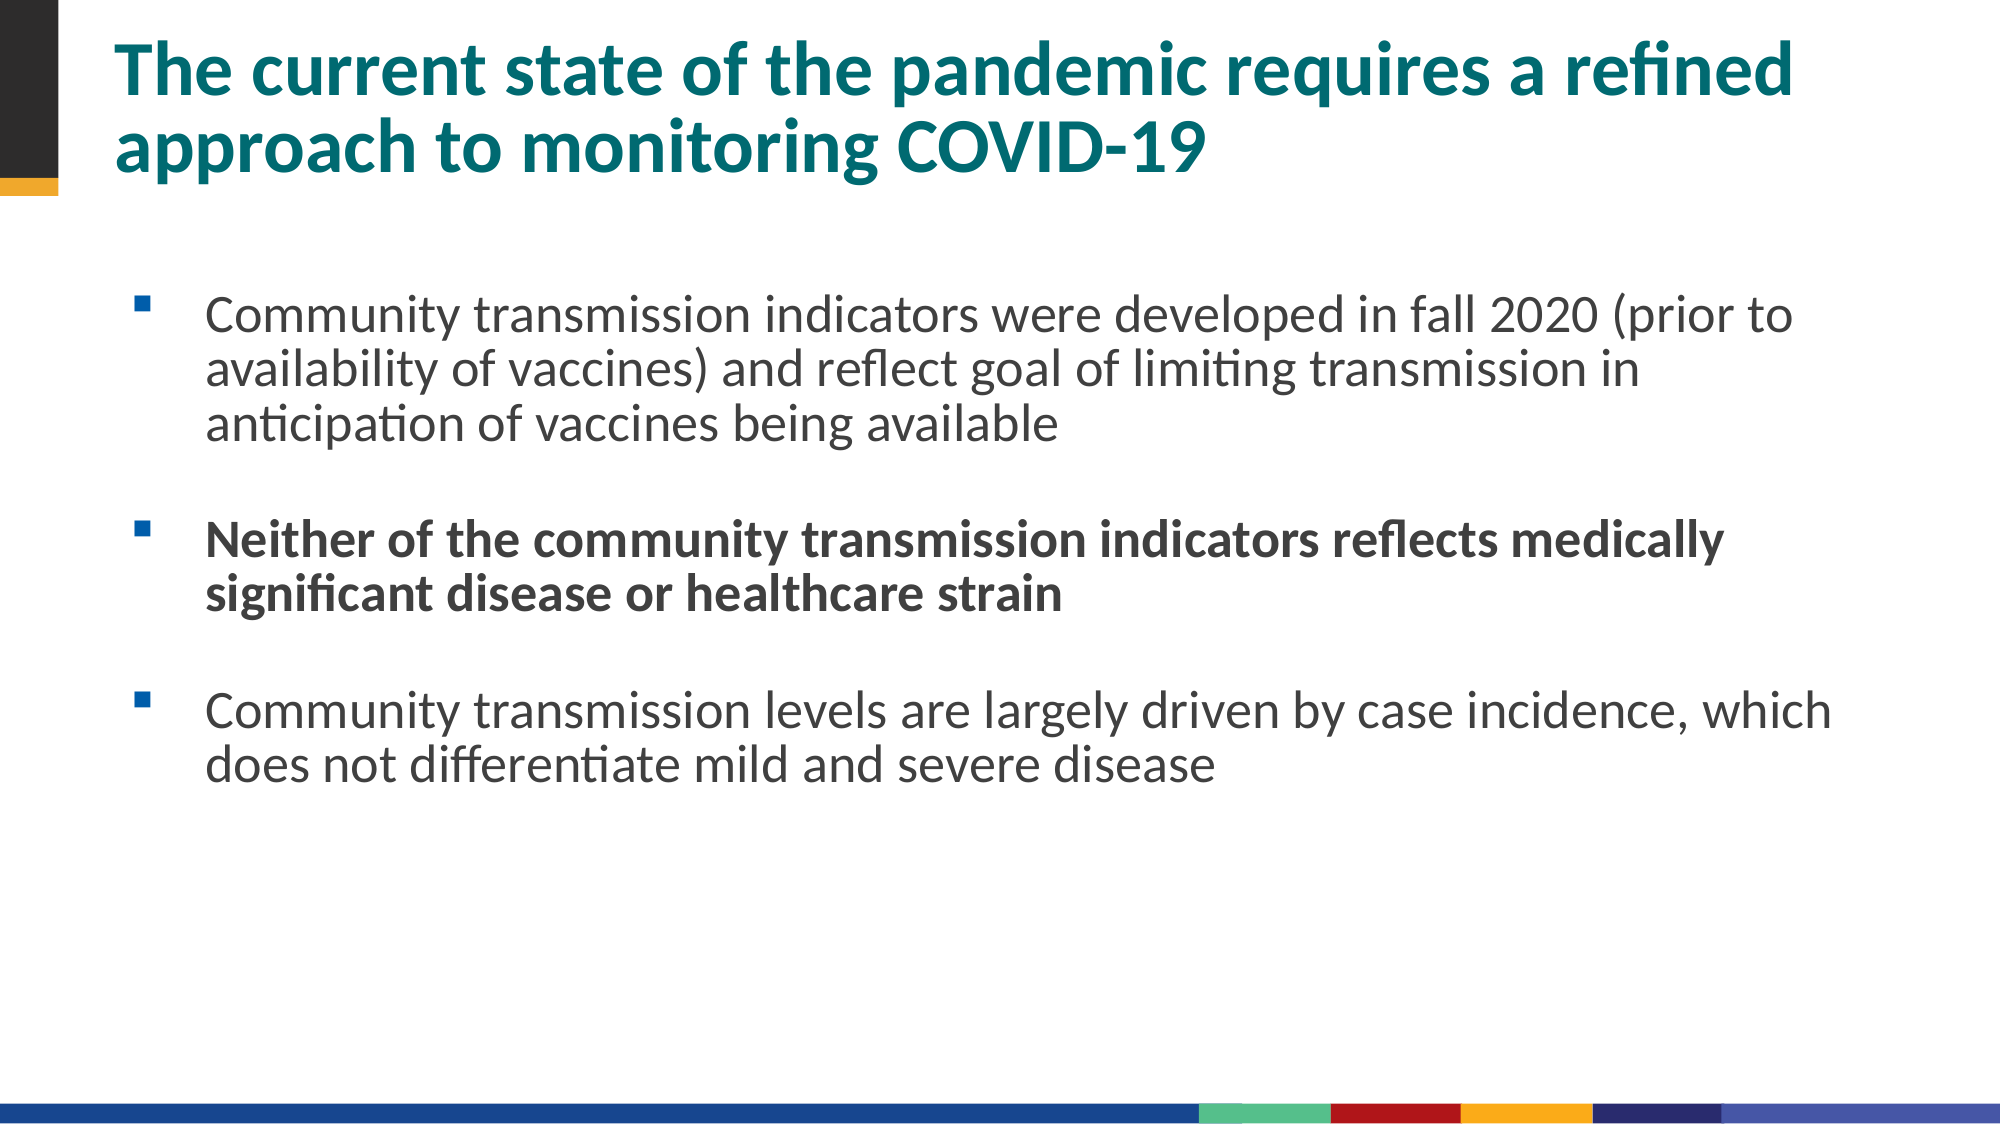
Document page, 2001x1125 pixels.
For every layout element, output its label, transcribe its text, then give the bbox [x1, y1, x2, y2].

title The current state of the pandemic requires a refined approach to monitoring COVID-19 [99, 45, 1900, 196]
list Community transmission indicators were developed in fall 2020 (prior to availability of vaccines) and reflect goal of limiting transmission in anticipation of vaccines being available Neither of the community transmission indicators reflects medically significant disease or healthcare strain Community transmission levels are largely driven by case incidence, which does not differentiate mild and severe disease [115, 281, 1852, 1013]
